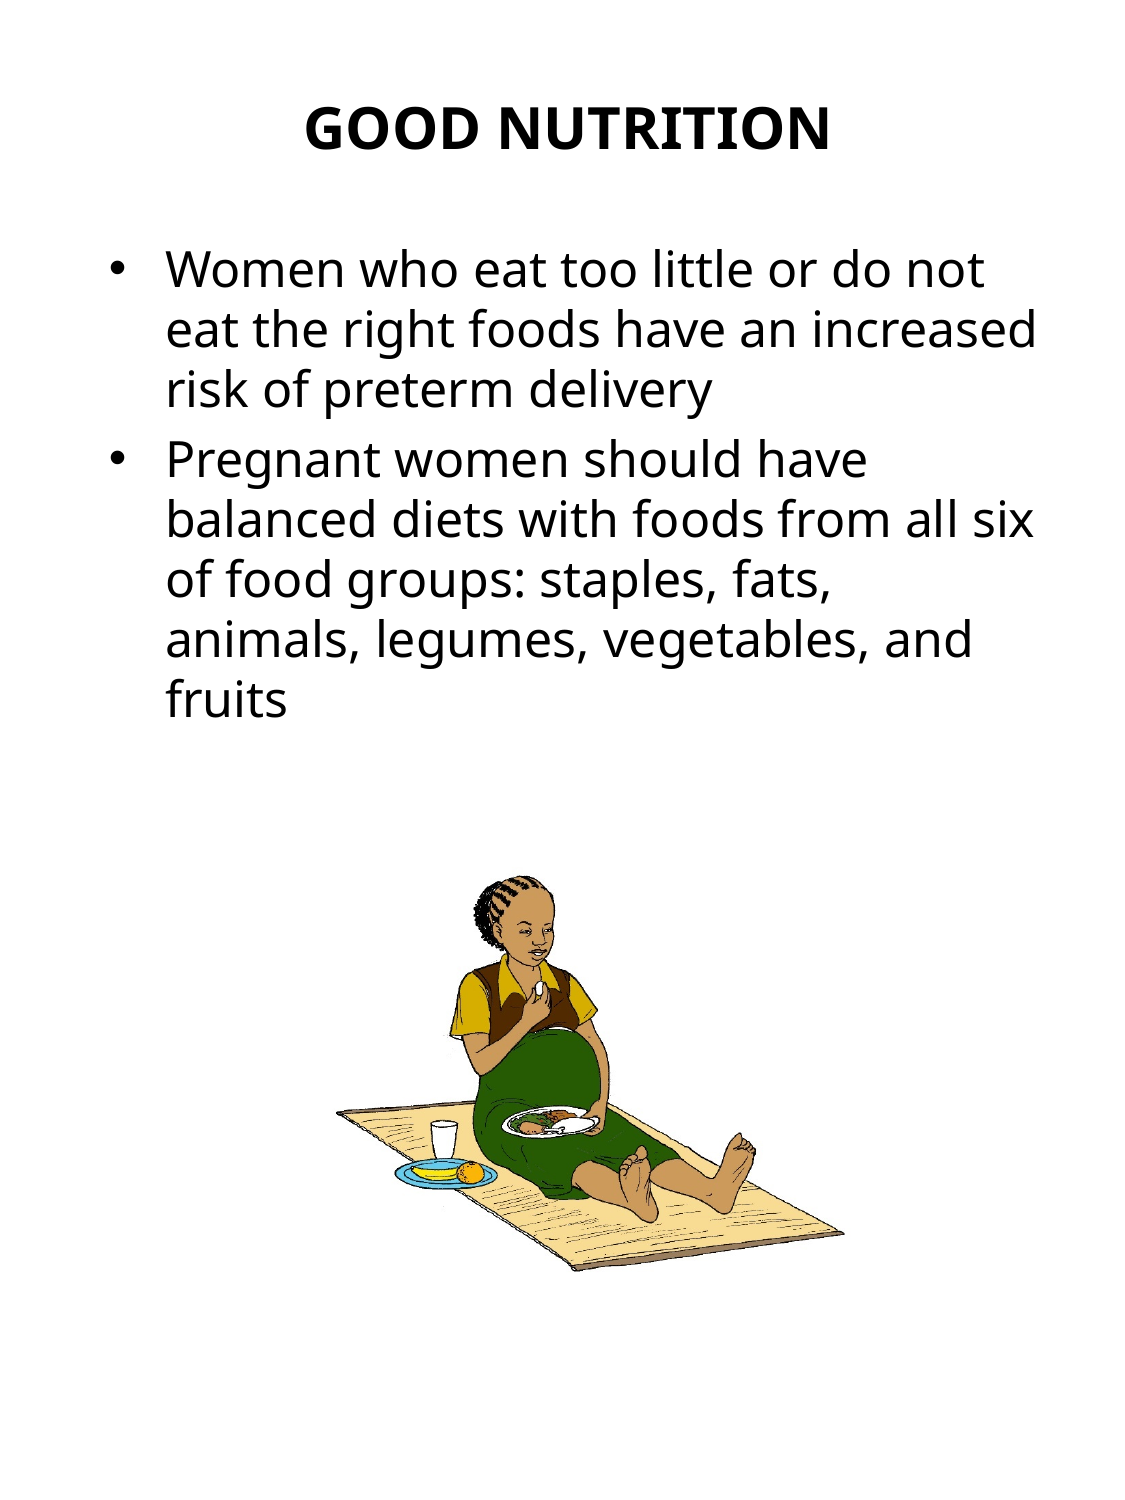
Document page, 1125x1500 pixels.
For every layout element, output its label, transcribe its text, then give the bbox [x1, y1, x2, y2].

list Women who eat too little or do not eat the right foods have an increased risk of preterm delivery Pregnant women should have balanced diets with foods from all six of food groups: staples, fats, animals, legumes, vegetables, and fruits [93, 230, 1055, 1336]
picture [282, 855, 866, 1308]
title Good Nutrition [82, 65, 1055, 188]
